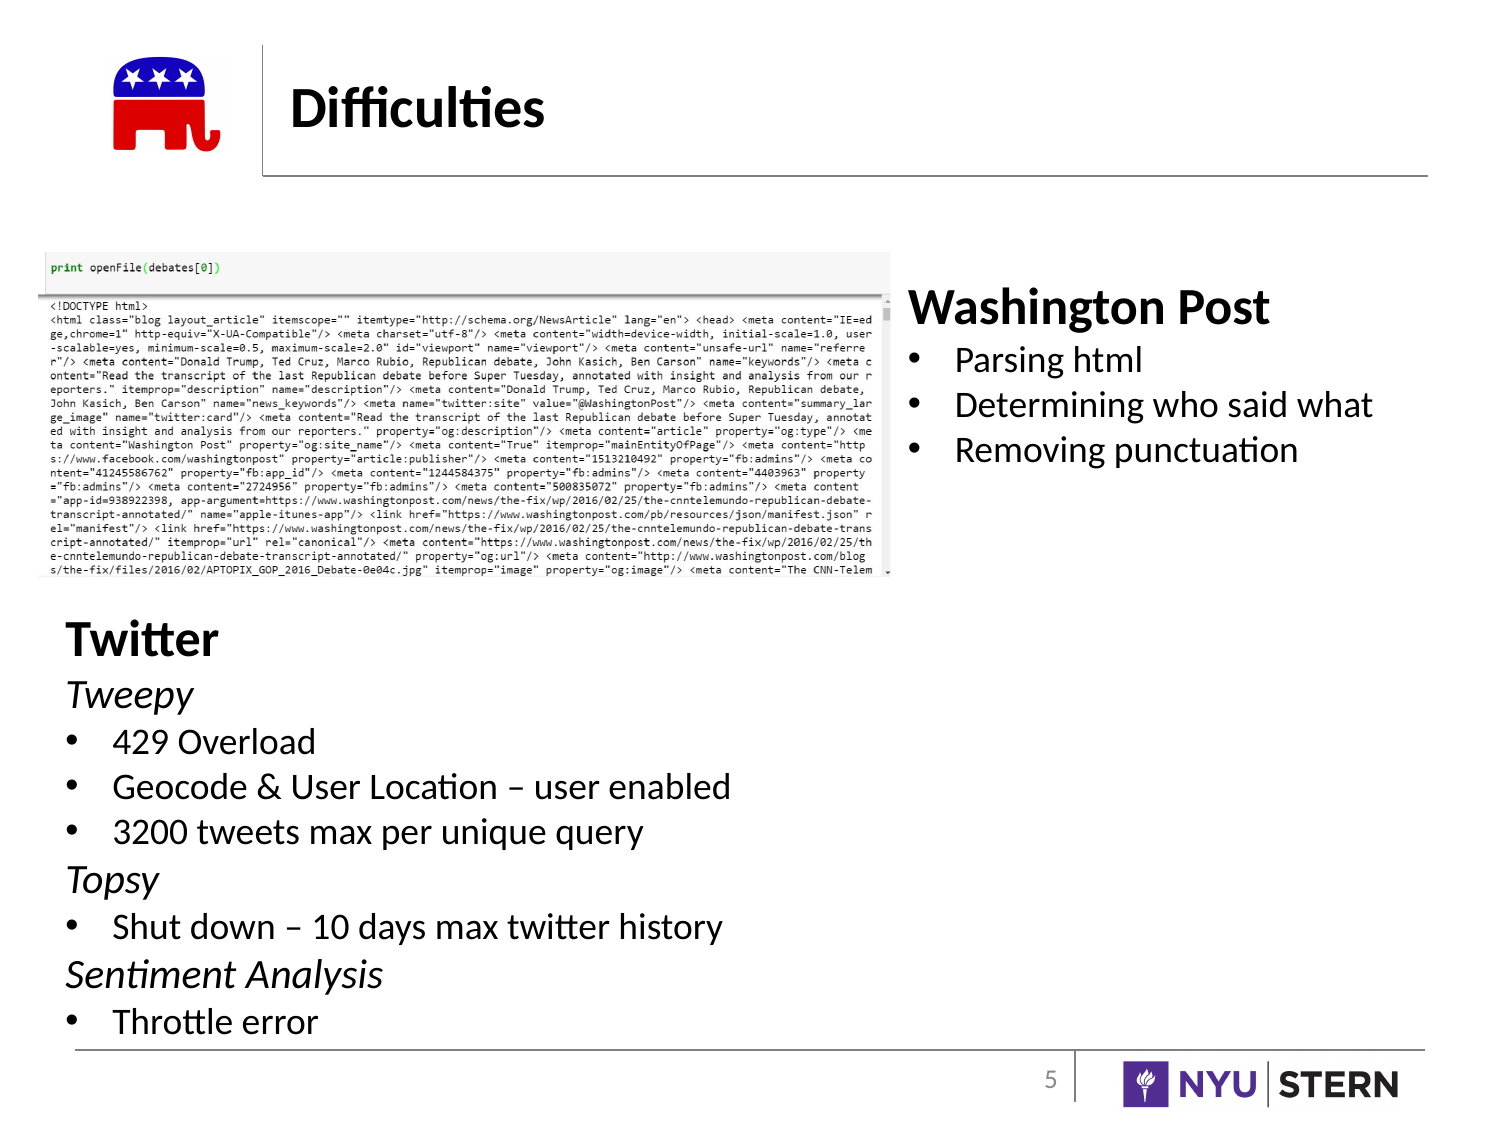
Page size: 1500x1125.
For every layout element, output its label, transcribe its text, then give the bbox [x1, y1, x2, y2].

text_box Twitter Tweepy 429 Overload Geocode & User Location – user enabled 3200 tweets max per unique query Topsy Shut down – 10 days max twitter history Sentiment Analysis Throttle error [50, 597, 796, 1050]
picture [37, 252, 891, 578]
slide_number 5 [987, 1047, 1073, 1108]
picture [1117, 1052, 1402, 1115]
picture [110, 56, 225, 153]
text_box Washington Post Parsing html Determining who said what Removing punctuation [895, 265, 1500, 478]
title Difficulties [275, 45, 1402, 164]
